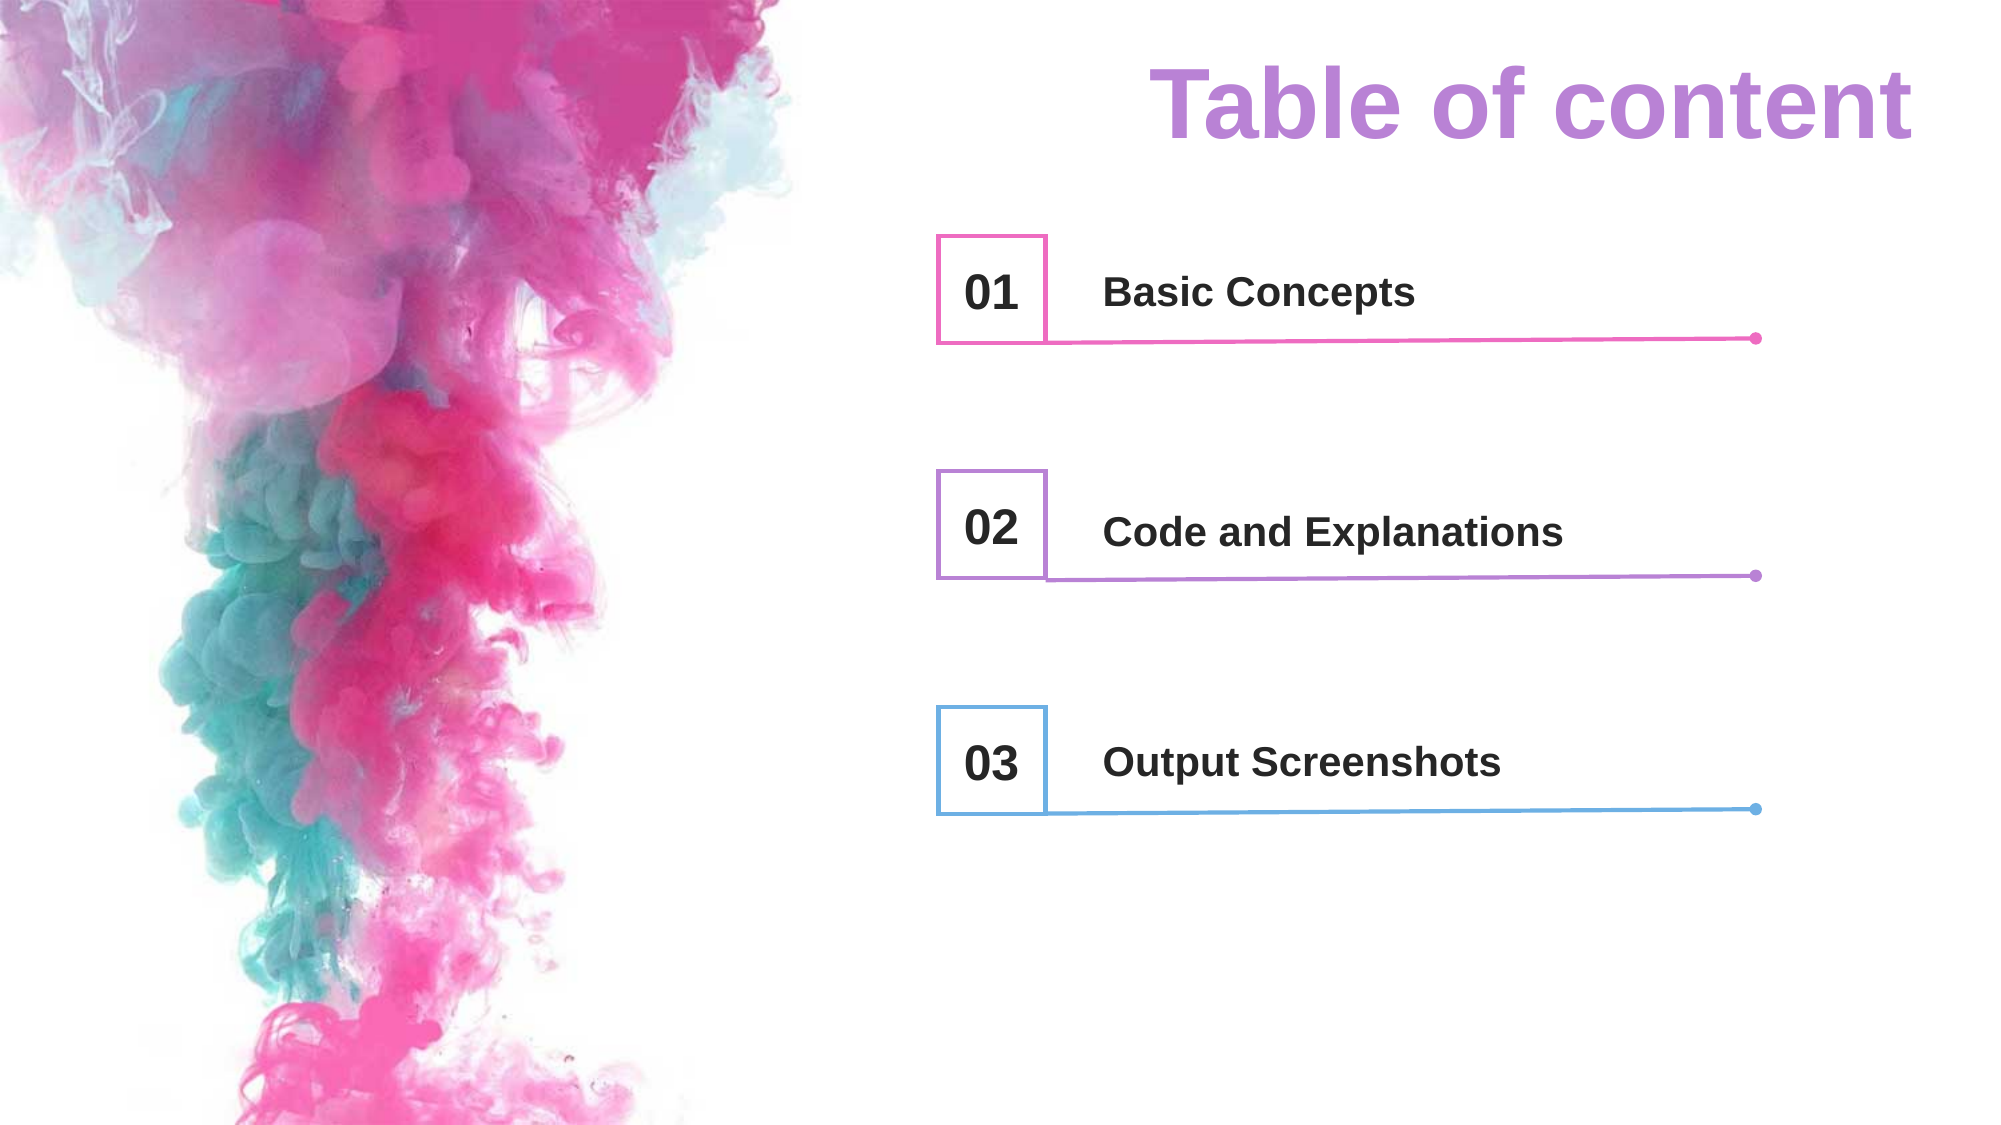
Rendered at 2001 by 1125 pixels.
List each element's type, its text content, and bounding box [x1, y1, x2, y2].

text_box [1045, 809, 1756, 814]
text_box 03 [945, 723, 1038, 798]
text_box [938, 470, 1047, 579]
text_box Output Screenshots [1085, 727, 1658, 793]
text_box Table of content [999, 31, 1928, 166]
text_box [938, 706, 1047, 815]
text_box 02 [945, 487, 1038, 563]
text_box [1045, 338, 1756, 343]
text_box Basic Concepts [1085, 257, 1658, 322]
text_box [1045, 575, 1756, 581]
text_box Code and Explanations [1085, 496, 1658, 562]
text_box [938, 235, 1047, 344]
picture [0, 0, 2001, 1125]
text_box 01 [945, 251, 1038, 327]
